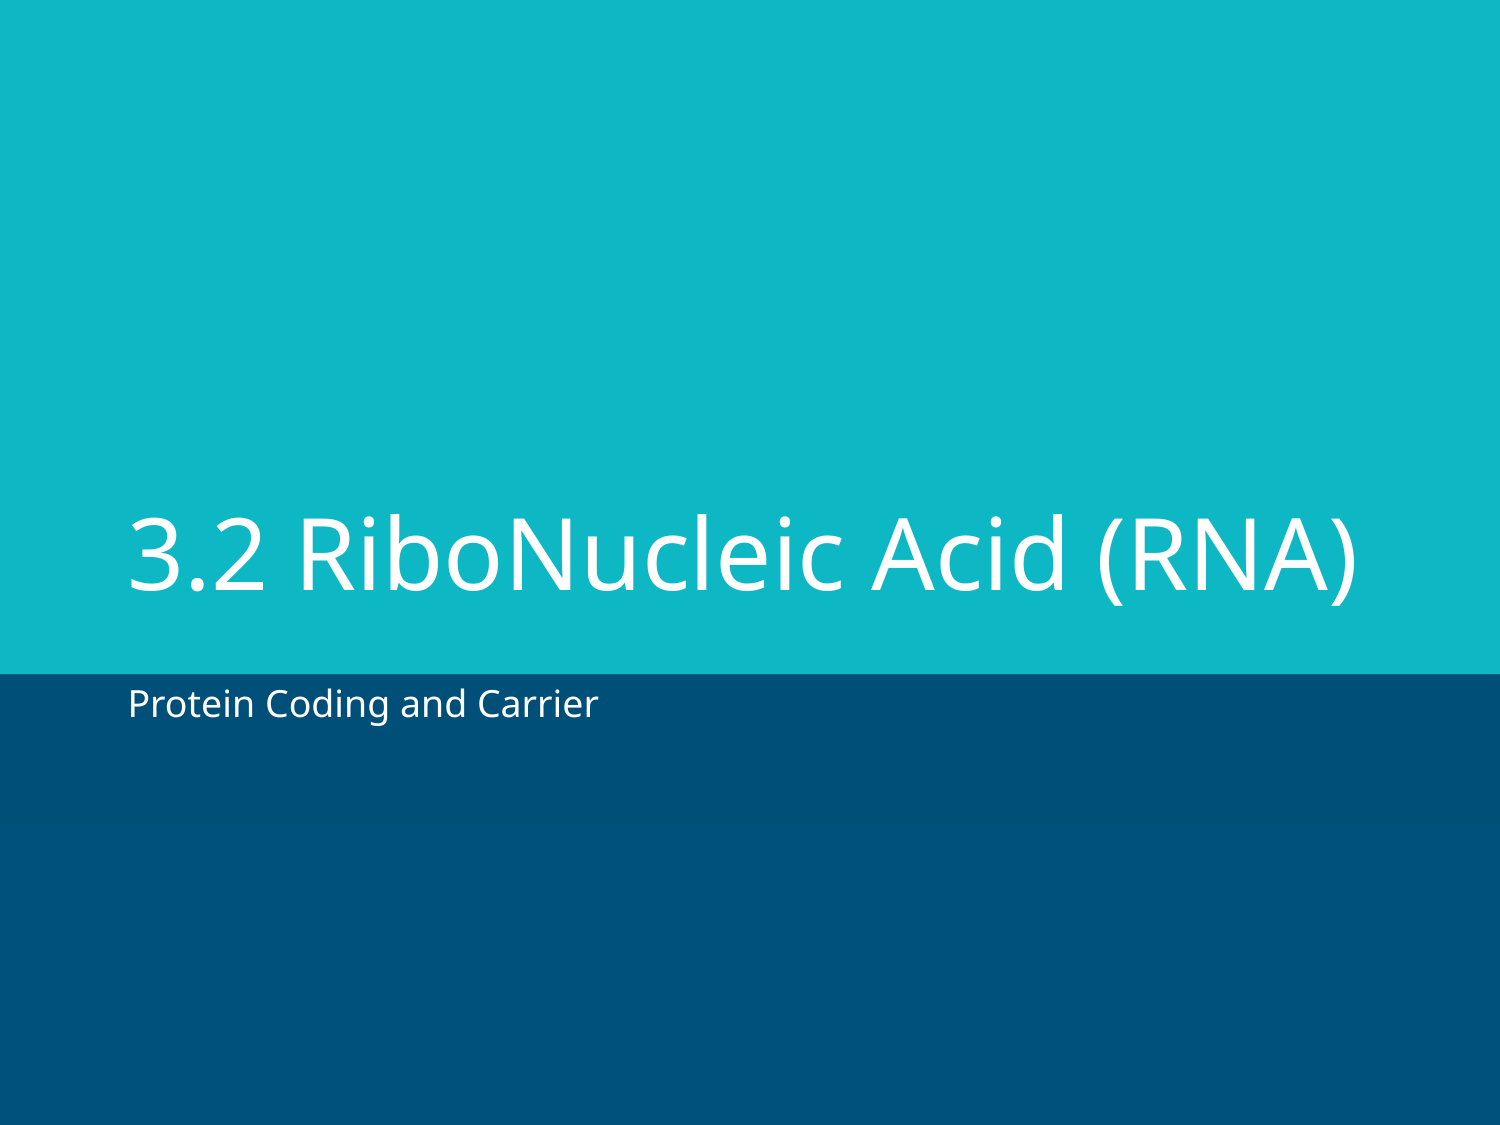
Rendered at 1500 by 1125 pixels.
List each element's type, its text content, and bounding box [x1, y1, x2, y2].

subtitle Protein Coding and Carrier [112, 646, 1159, 759]
title 3.2 RiboNucleic Acid (RNA) [112, 453, 1404, 625]
